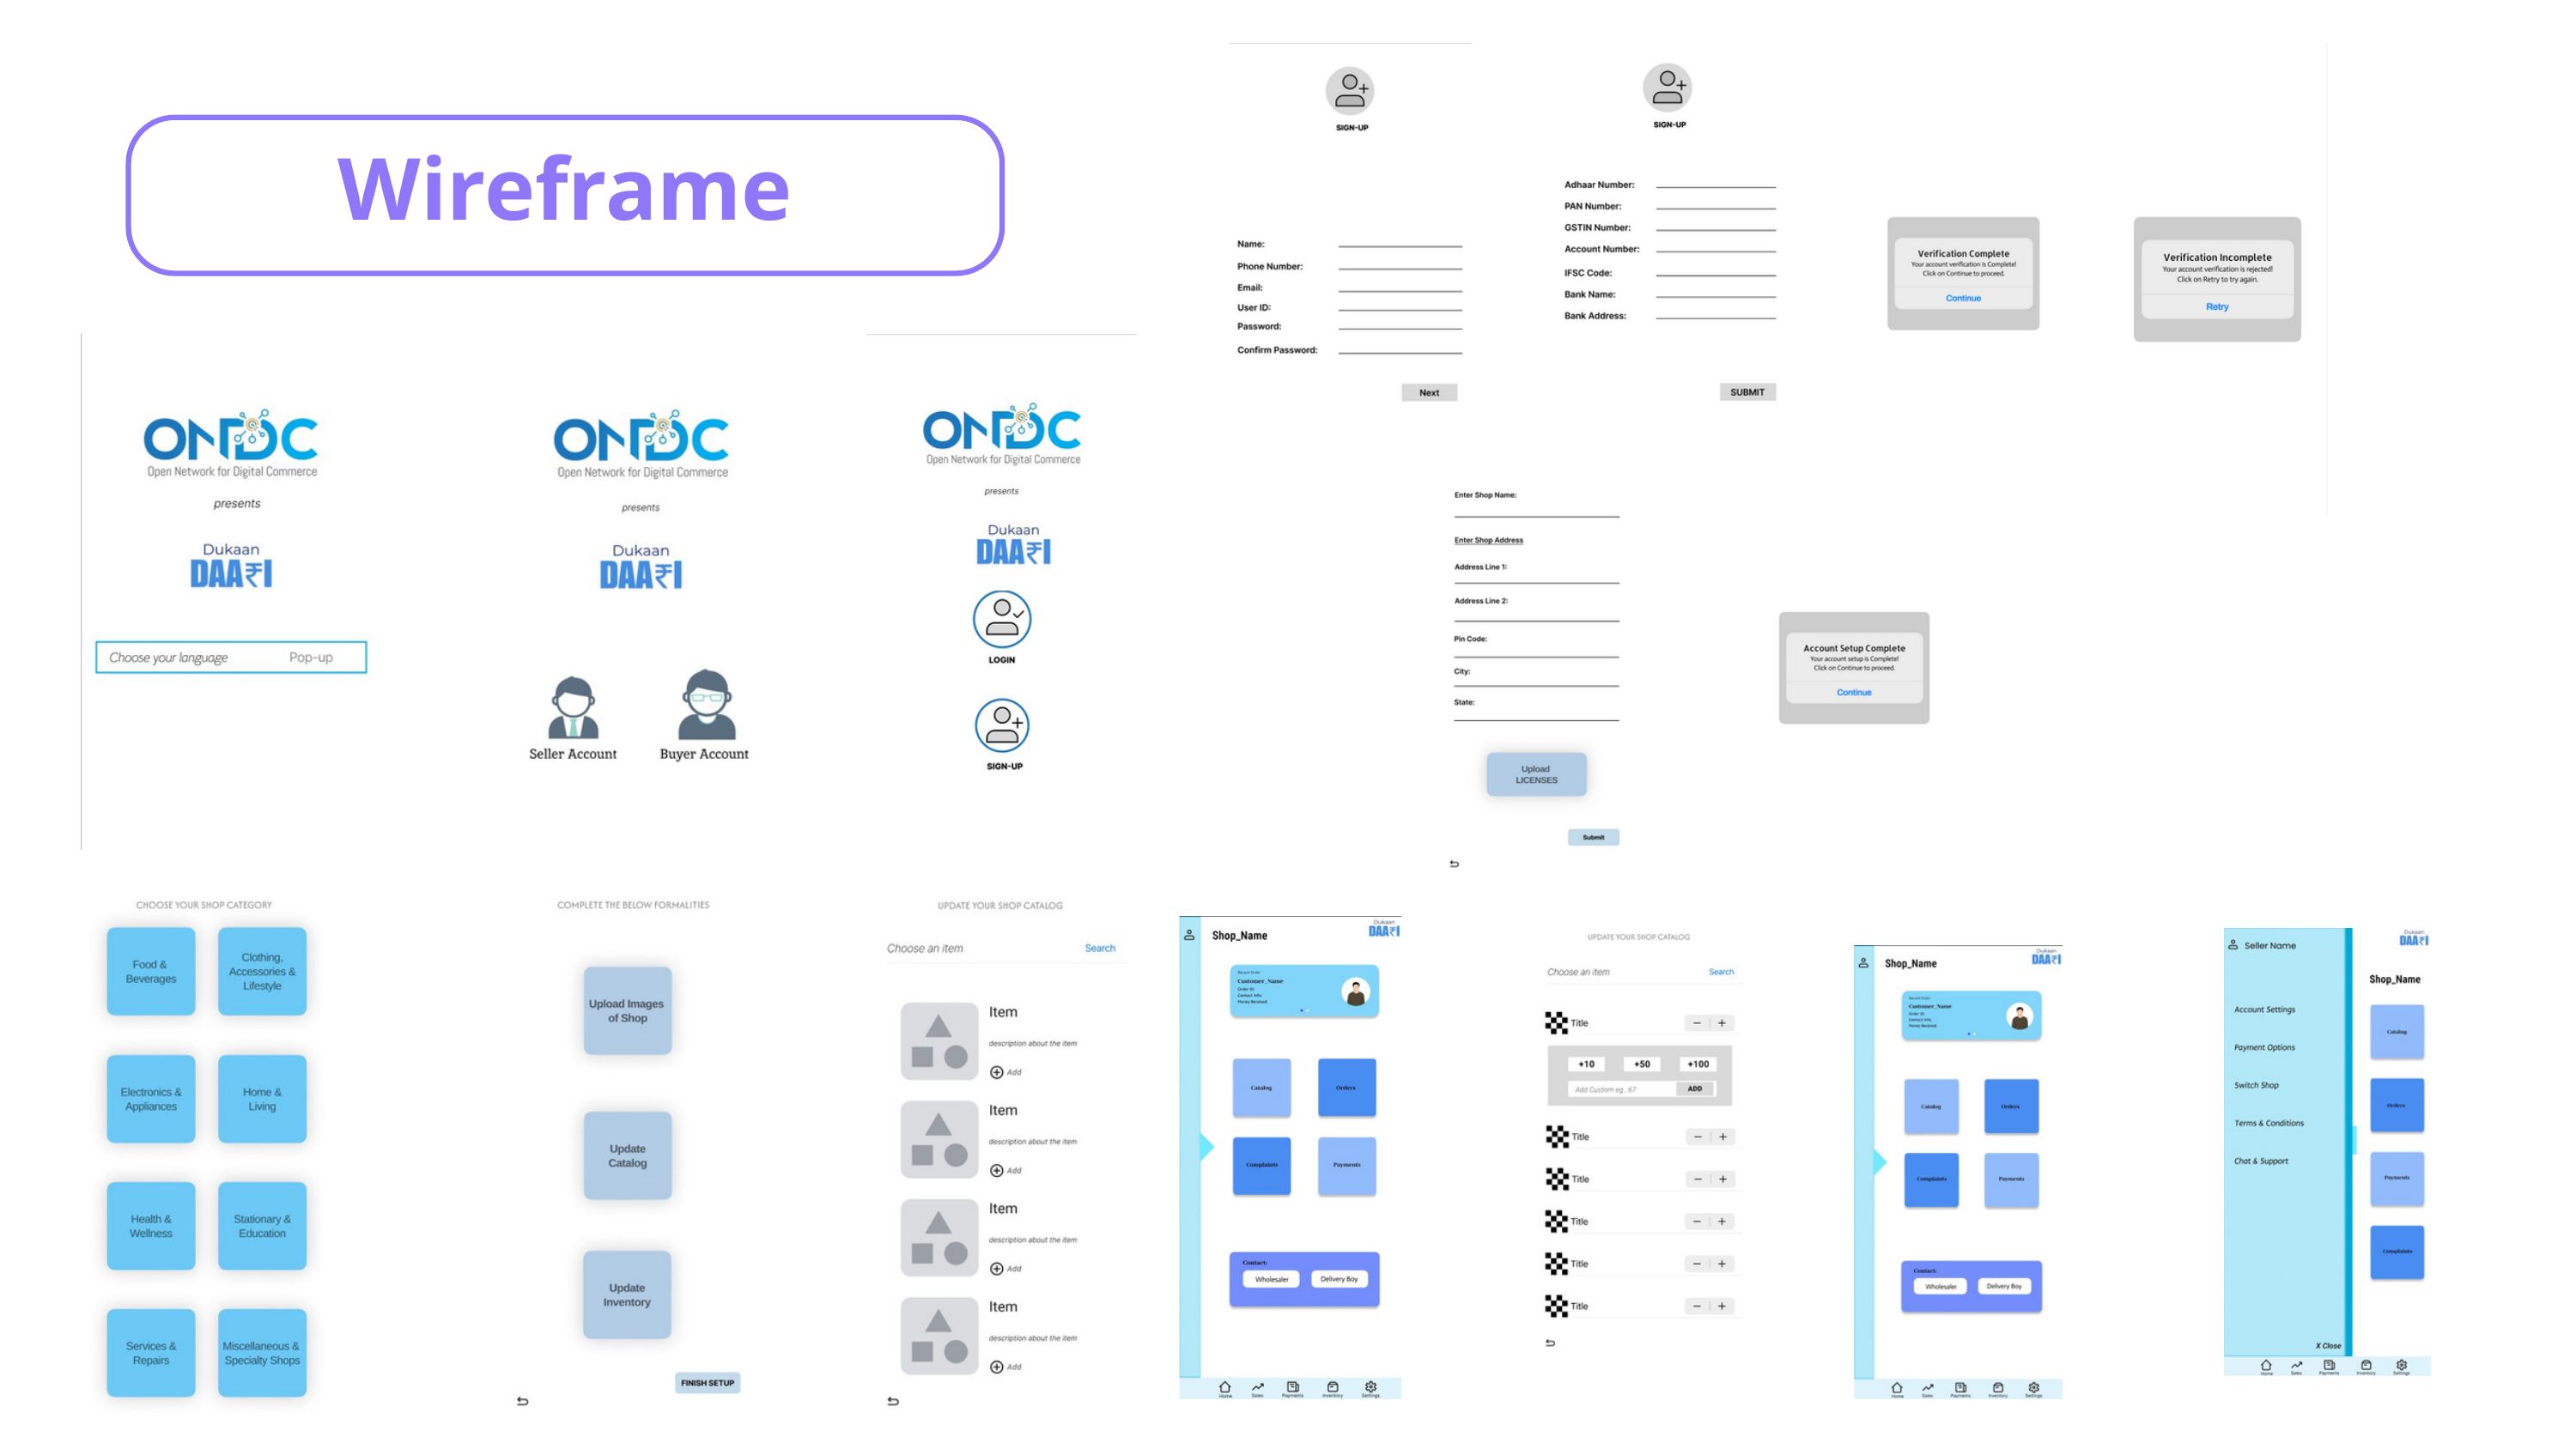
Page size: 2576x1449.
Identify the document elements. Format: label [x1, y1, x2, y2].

text_box [2108, 43, 2328, 516]
text_box [1179, 916, 1402, 1399]
text_box [81, 334, 380, 850]
text_box [491, 334, 791, 850]
text_box [1546, 40, 1789, 568]
text_box [128, 117, 1003, 274]
text_box [1538, 916, 1743, 1361]
text_box [1757, 455, 1953, 881]
text_box [1864, 59, 2063, 488]
text_box [866, 334, 1138, 801]
text_box [501, 880, 751, 1424]
text_box [1854, 945, 2063, 1399]
text_box [877, 880, 1127, 1424]
text_box [1439, 455, 1637, 881]
text_box [1229, 43, 1472, 568]
text_box [2224, 928, 2432, 1377]
text_box [81, 880, 333, 1424]
